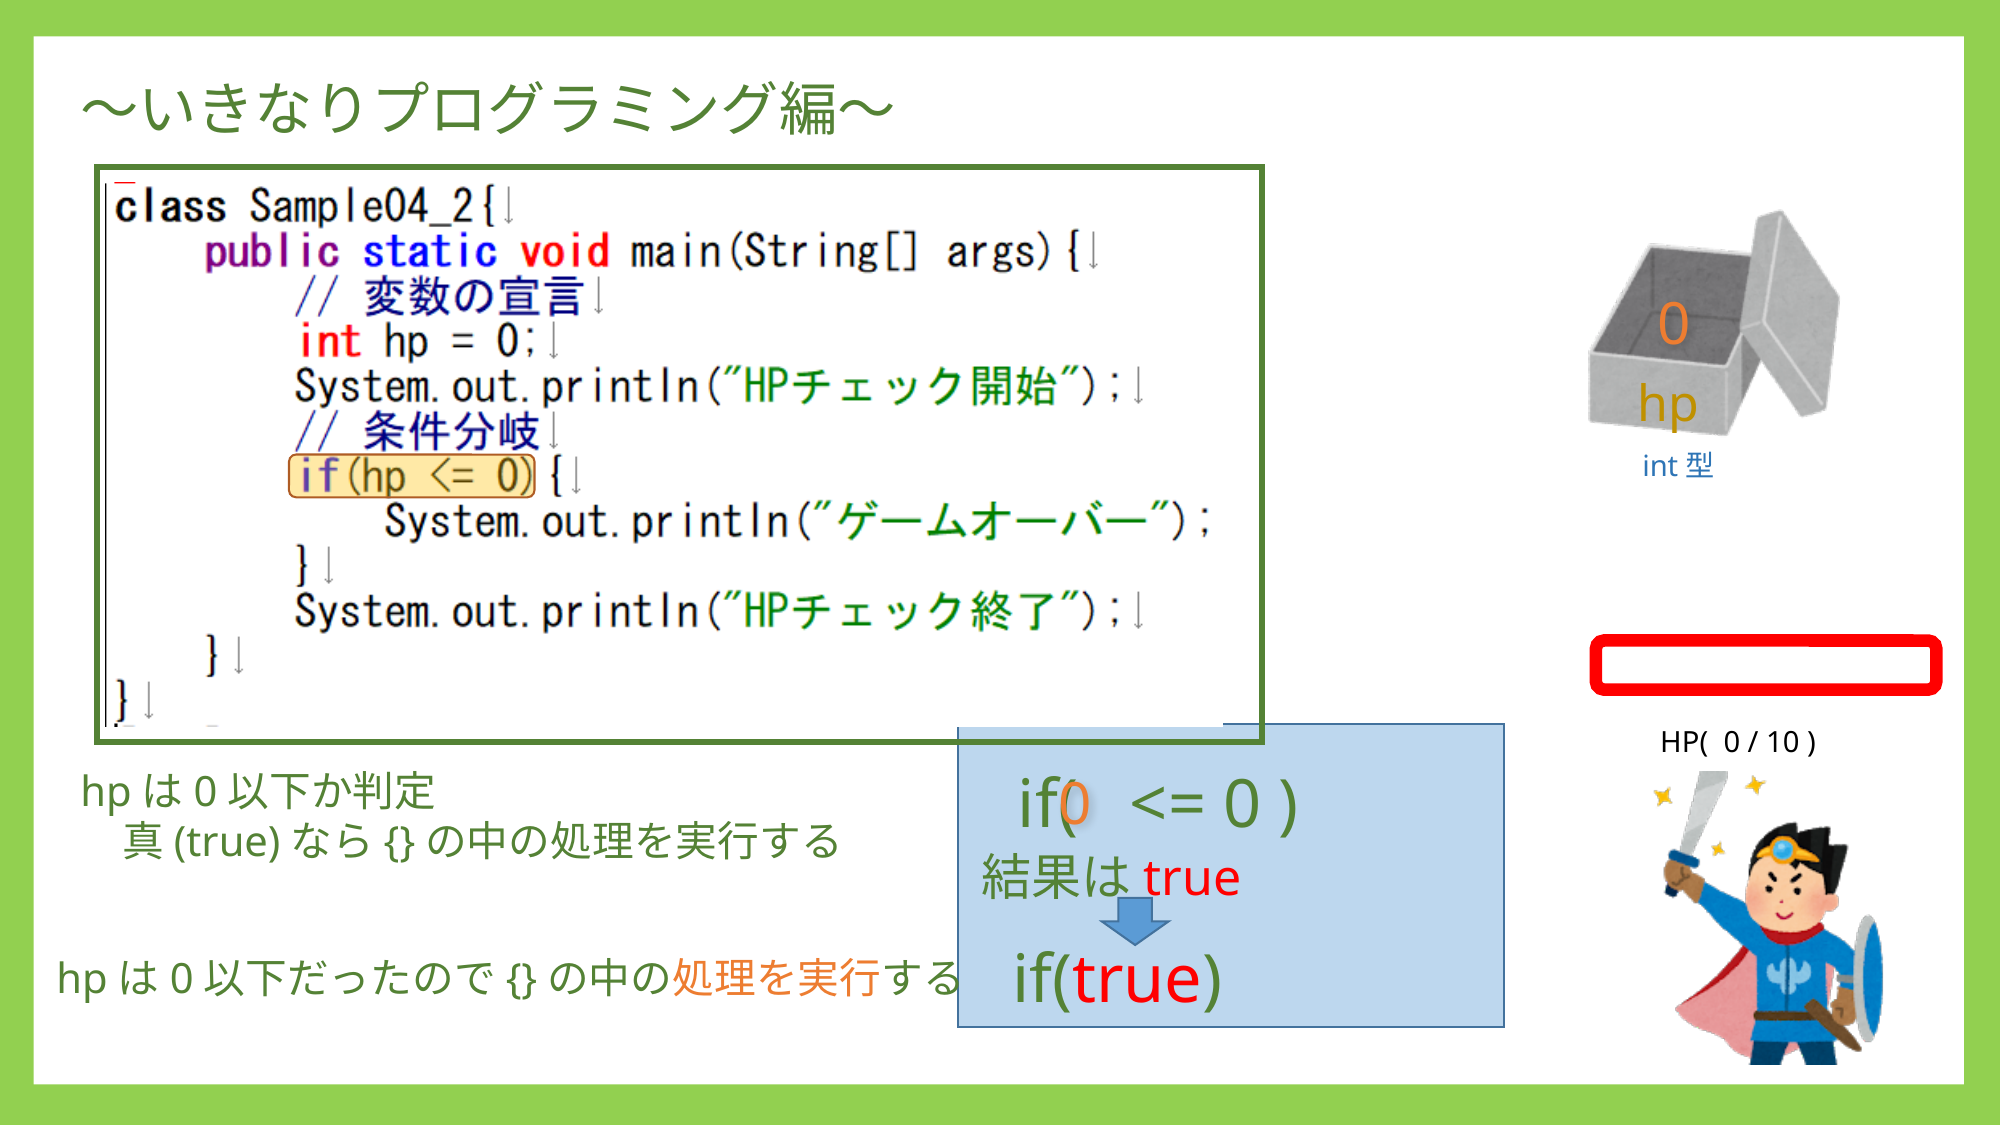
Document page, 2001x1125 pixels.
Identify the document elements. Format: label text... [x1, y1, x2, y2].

picture [1625, 771, 1919, 1065]
text_box if( <= 0 ) [1003, 753, 1332, 849]
text_box int型 [1627, 464, 1730, 490]
picture [105, 182, 1223, 727]
text_box if(true) [997, 928, 1238, 1024]
text_box hpは0以下だったので{}の中の処理を実行する [41, 944, 980, 1009]
text_box [1594, 639, 1938, 691]
text_box hpは0以下か判定 真(true)なら{}の中の処理を実行する [65, 757, 858, 923]
text_box 0 [1028, 758, 1169, 838]
text_box [1098, 896, 1172, 947]
table_cell a < b [1169, 762, 1174, 838]
text_box [957, 723, 1505, 1028]
text_box ～いきなりプログラミング編～ [65, 64, 911, 150]
text_box 結果はtrue [966, 838, 1256, 913]
text_box HP( 0 / 10 ) [1645, 715, 1839, 766]
picture [1580, 201, 1853, 464]
text_box [96, 166, 1263, 743]
